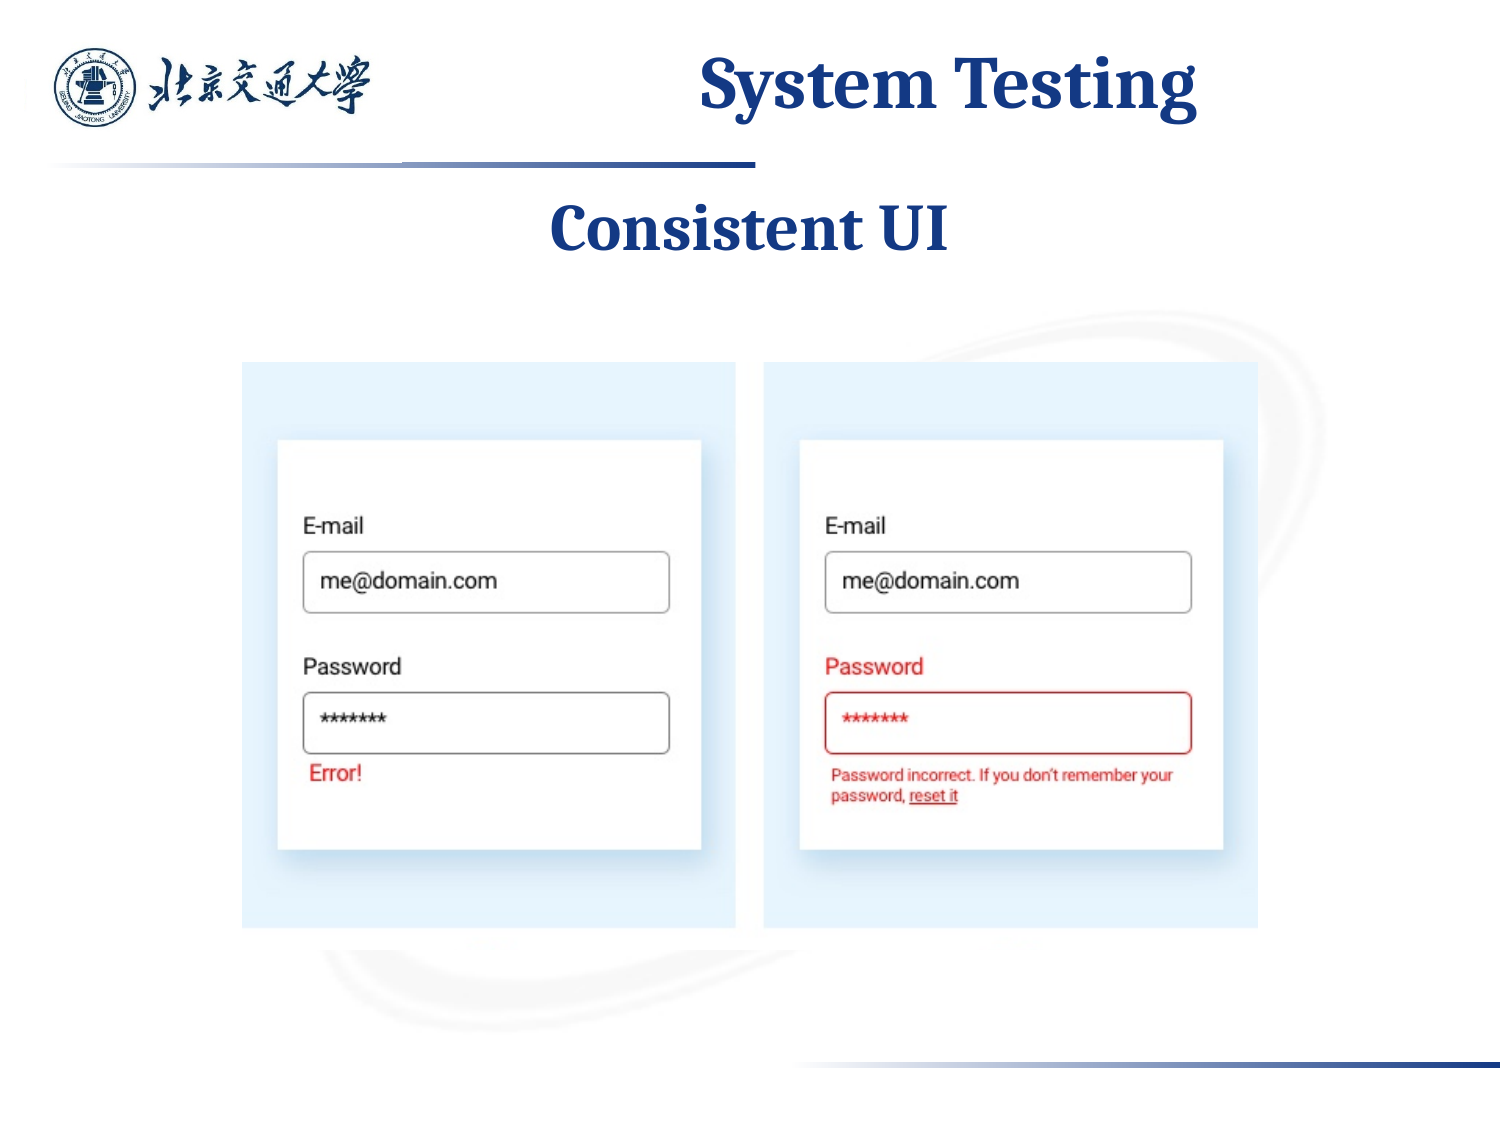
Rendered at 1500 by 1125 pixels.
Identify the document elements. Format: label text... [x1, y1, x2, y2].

text_box Consistent UI [112, 174, 1388, 363]
title System Testing [399, 24, 1500, 163]
picture [0, 0, 1500, 1125]
